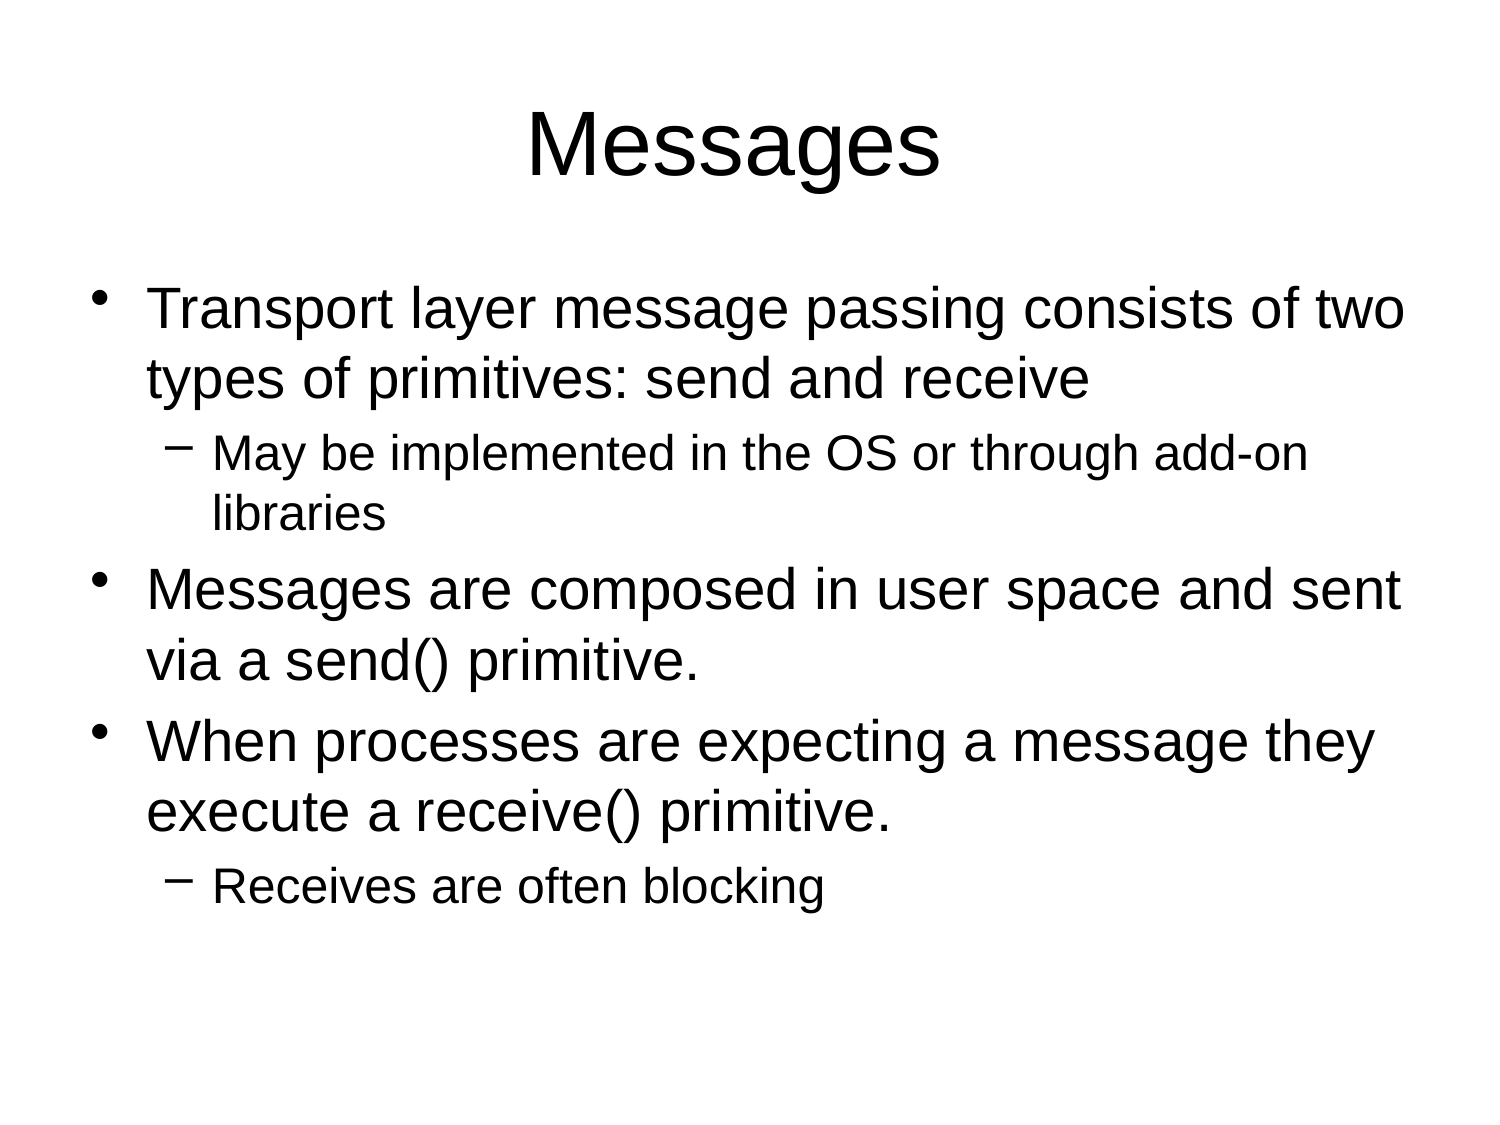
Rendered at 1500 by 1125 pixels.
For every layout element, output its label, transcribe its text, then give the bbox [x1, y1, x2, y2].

title Messages [74, 44, 1426, 233]
list Transport layer message passing consists of two types of primitives: send and receive May be implemented in the OS or through add-on libraries Messages are composed in user space and sent via a send() primitive. When processes are expecting a message they execute a receive() primitive. Receives are often blocking [74, 262, 1426, 1006]
